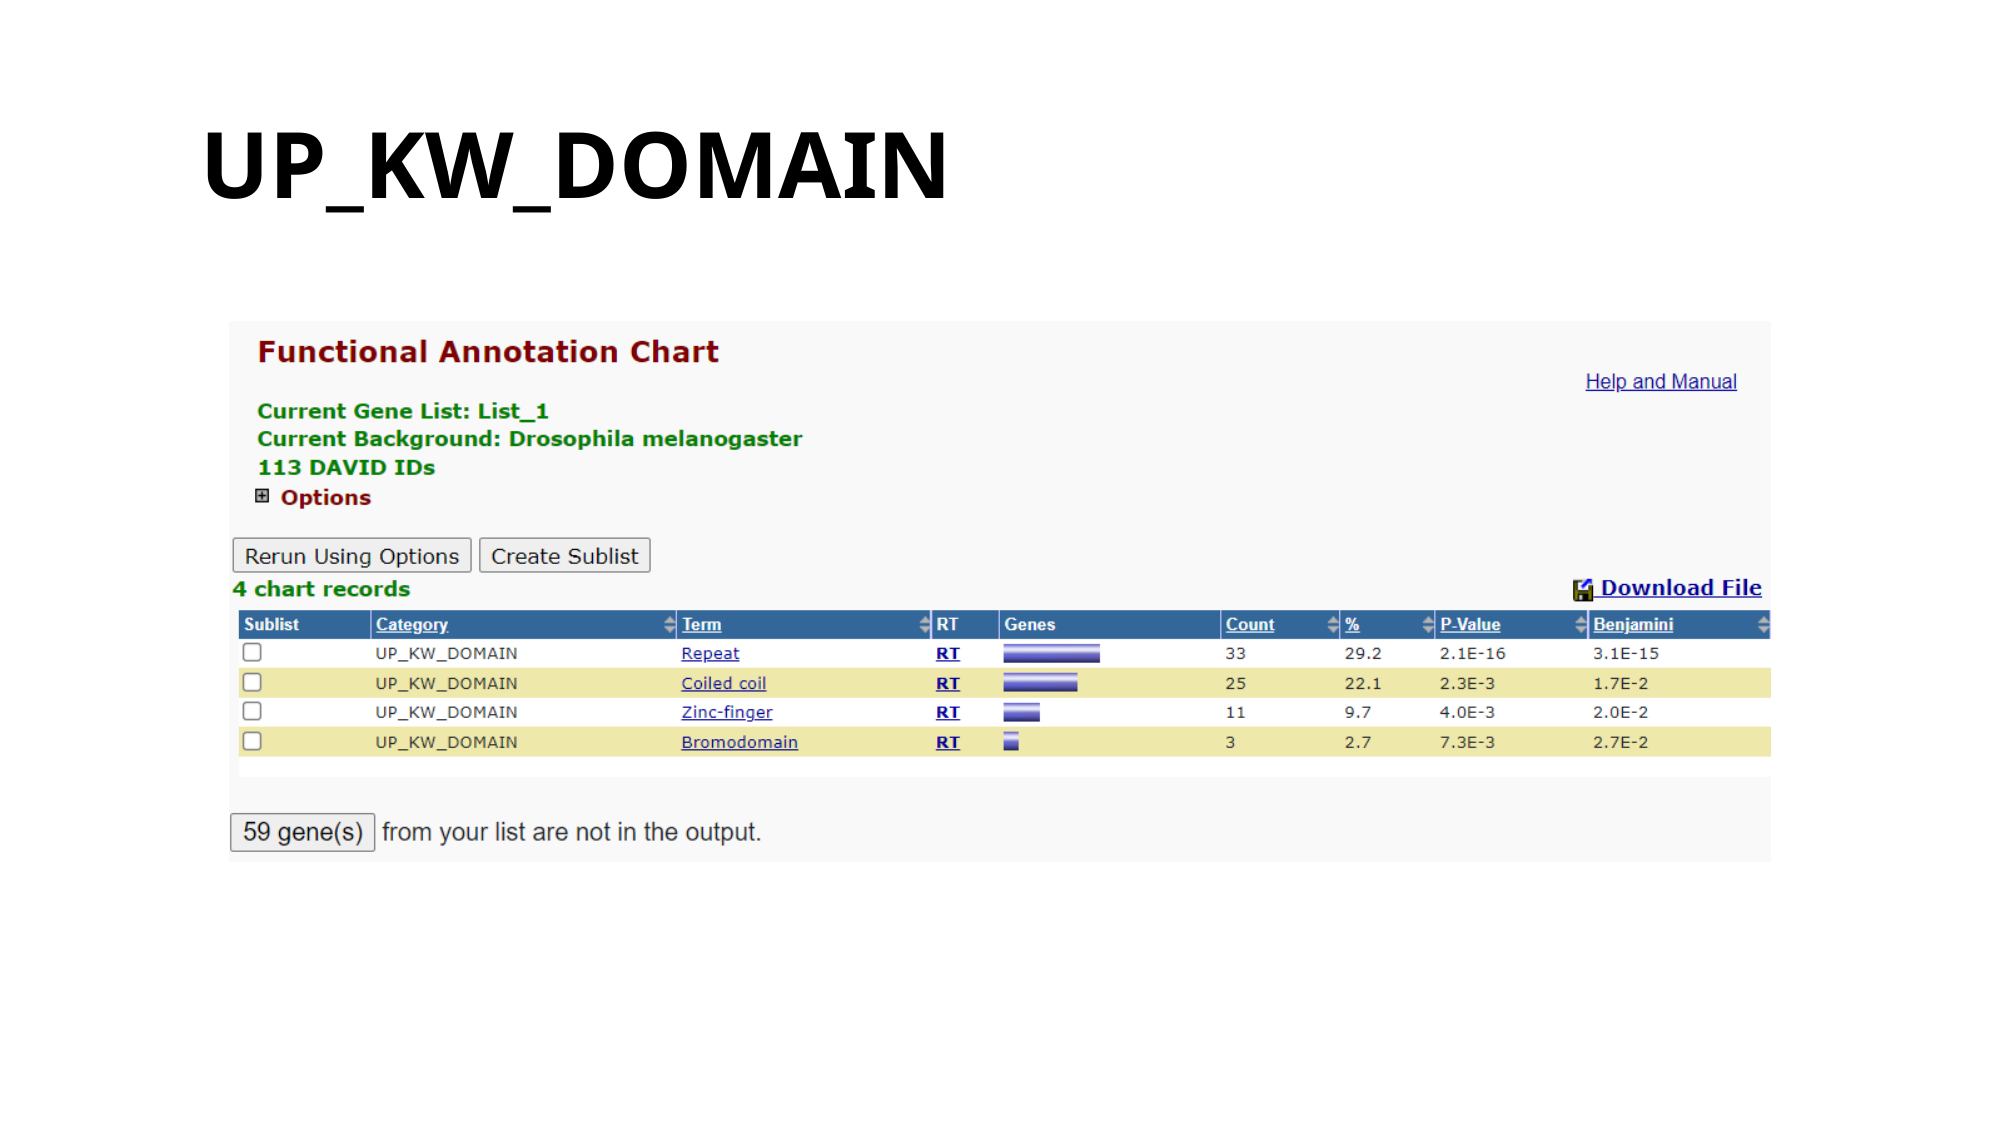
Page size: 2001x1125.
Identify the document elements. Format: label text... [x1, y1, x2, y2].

picture [229, 321, 1771, 862]
title UP_KW_DOMAIN [137, 59, 1863, 278]
